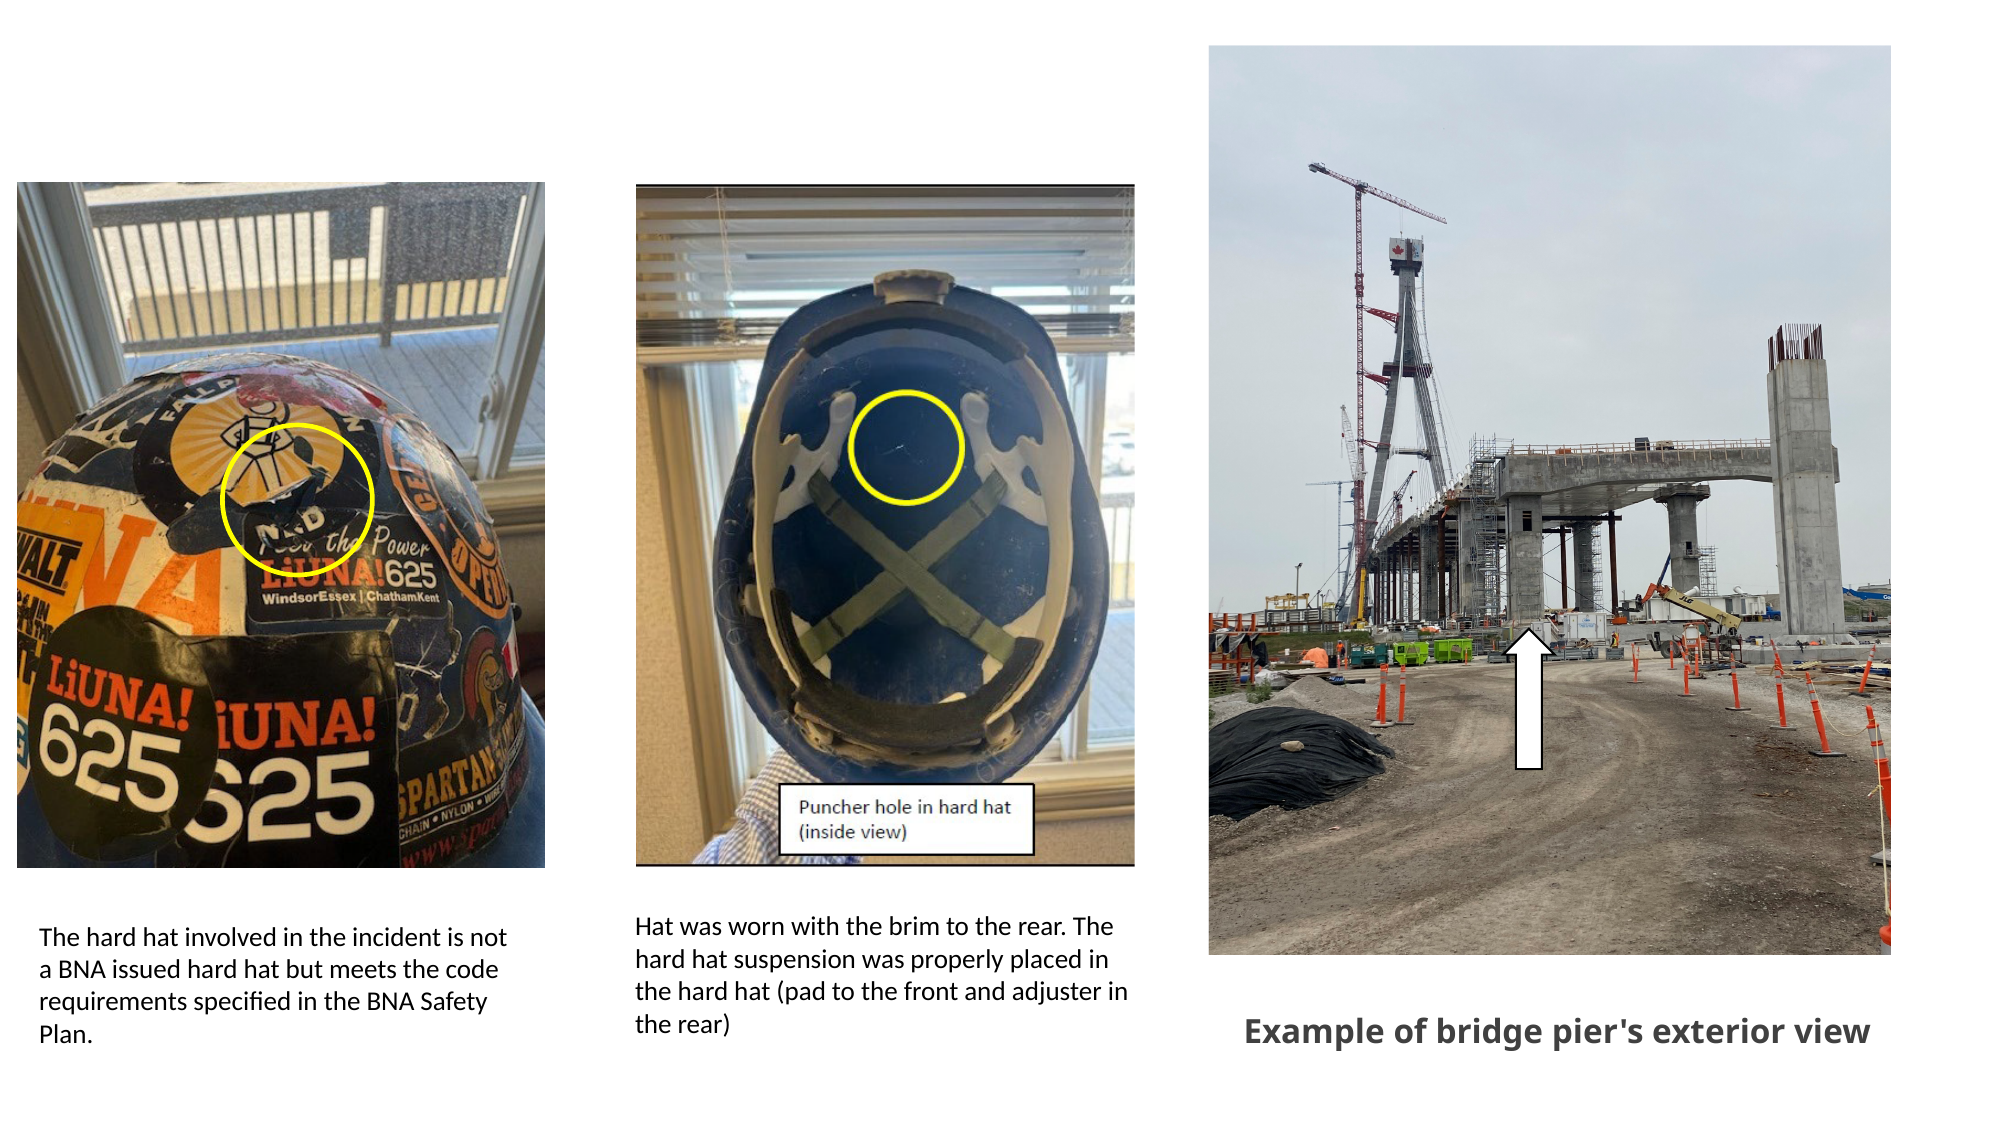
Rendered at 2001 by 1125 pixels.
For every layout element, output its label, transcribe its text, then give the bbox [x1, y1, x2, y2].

text_box Example of bridge pier's exterior view [1228, 1002, 1891, 1057]
picture [17, 182, 545, 868]
text_box Hat was worn with the brim to the rear. The hard hat suspension was properly placed in the hard hat (pad to the front and adjuster in the rear) [620, 901, 1164, 1046]
text_box The hard hat involved in the incident is not a BNA issued hard hat but meets the code requirements specified in the BNA Safety Plan. [24, 911, 538, 1057]
picture [635, 47, 2000, 954]
